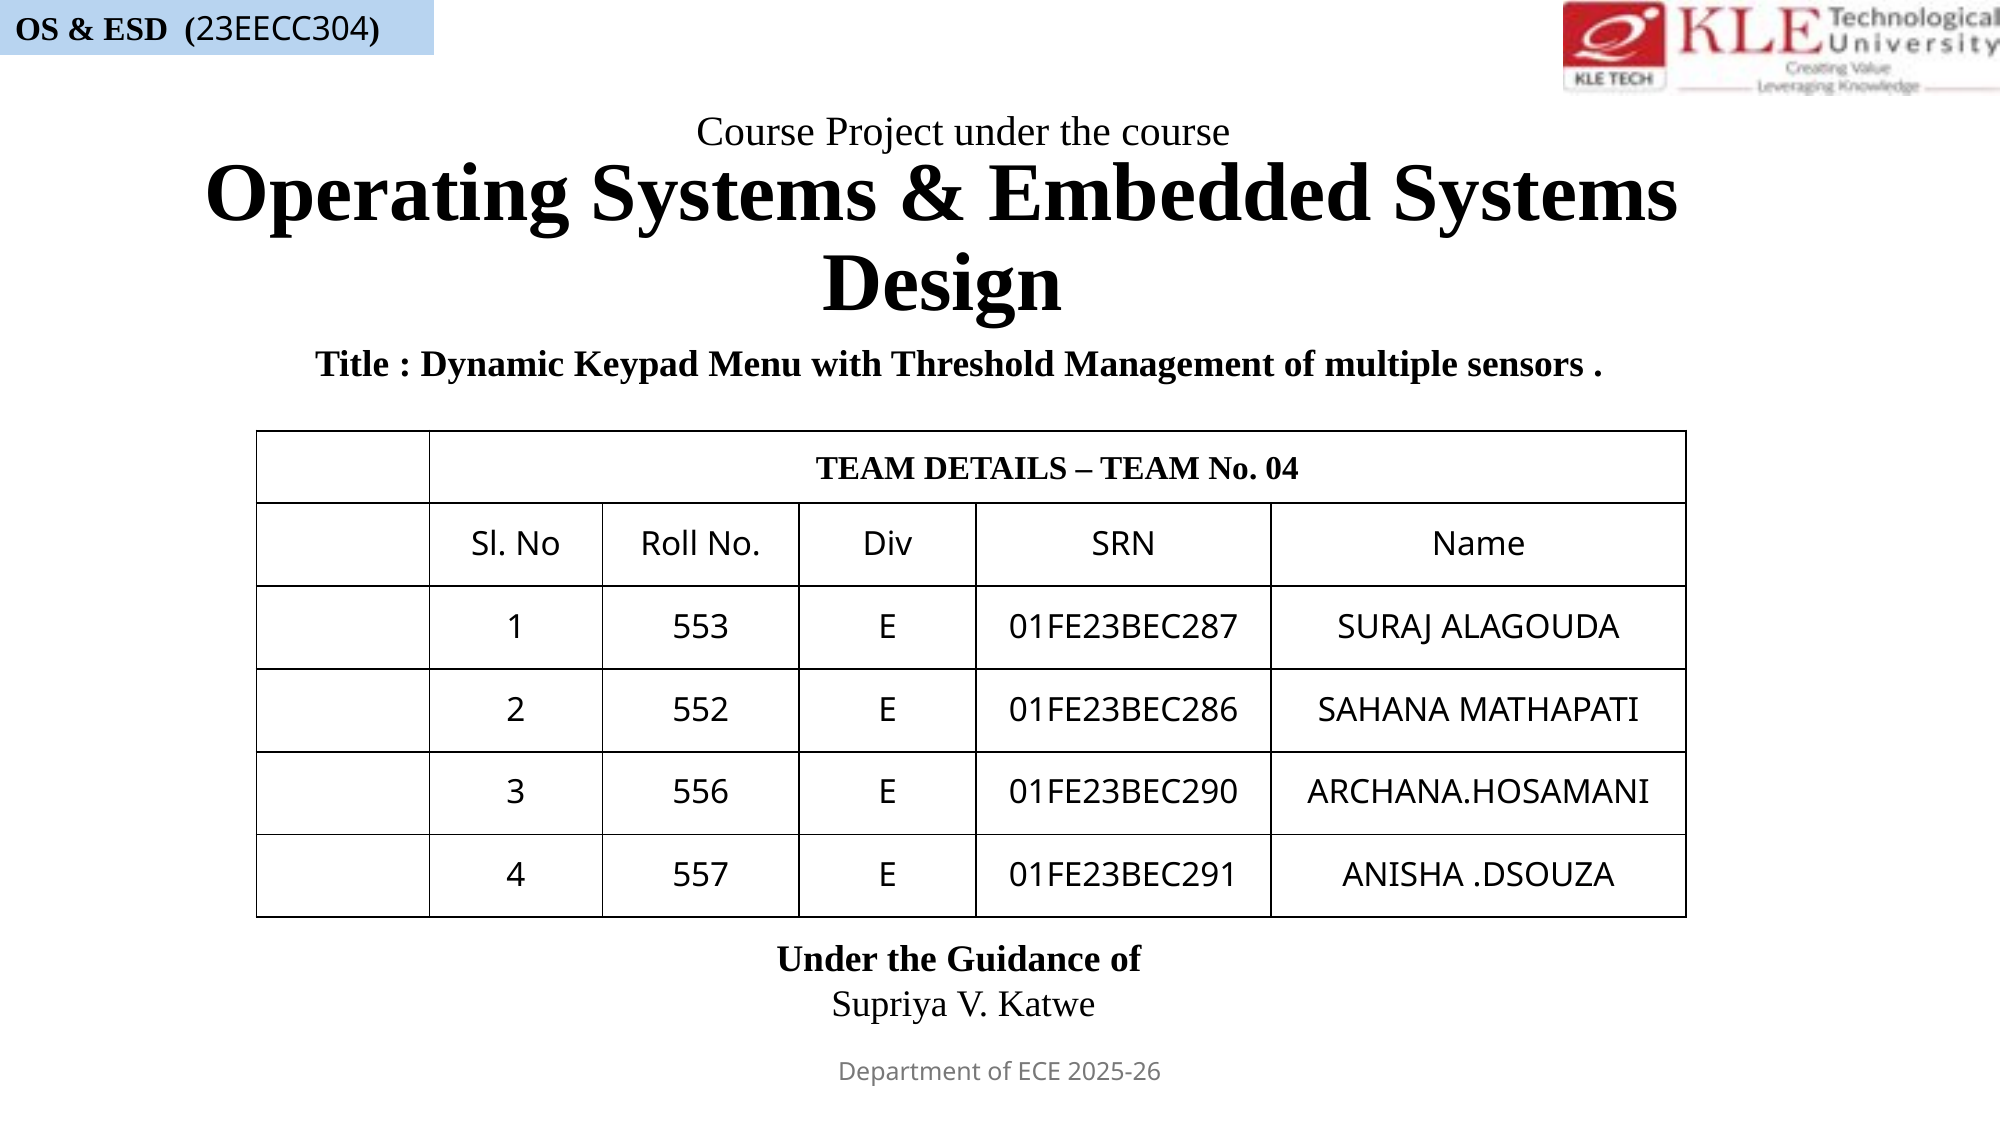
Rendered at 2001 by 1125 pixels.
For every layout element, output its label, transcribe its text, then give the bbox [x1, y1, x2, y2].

table_header TEAM DETAILS – TEAM No. 04 [430, 432, 1685, 502]
table_cell 01FE23BEC291 [977, 835, 1270, 916]
table_cell 01FE23BEC290 [977, 753, 1270, 834]
text_box Title : Dynamic Keypad Menu with Threshold Management of multiple sensors . [300, 331, 1715, 392]
table_cell 556 [603, 753, 798, 834]
table_cell 557 [603, 835, 798, 916]
table_cell [257, 670, 429, 751]
table_cell 01FE23BEC287 [977, 587, 1270, 668]
table_cell Div [800, 504, 975, 585]
table_cell [257, 835, 429, 916]
table_cell Roll No. [603, 504, 798, 585]
table_cell E [800, 753, 975, 834]
table_cell ARCHANA.HOSAMANI [1272, 753, 1685, 834]
table_cell 1 [430, 587, 602, 668]
table_cell E [800, 835, 975, 916]
table_cell 01FE23BEC286 [977, 670, 1270, 751]
table_cell E [800, 670, 975, 751]
table_cell E [800, 587, 975, 668]
table_cell [257, 504, 429, 585]
table_header [257, 432, 429, 502]
picture [1562, 0, 2000, 96]
table_cell 2 [430, 670, 602, 751]
table_cell [257, 587, 429, 668]
table_cell Name [1272, 504, 1685, 585]
text_box Course Project under the course [214, 96, 1671, 161]
table_cell 553 [603, 587, 798, 668]
text_box OS & ESD (23EECC304) [0, 0, 434, 55]
table_cell [257, 753, 429, 834]
table_cell 3 [430, 753, 602, 834]
table_cell ANISHA .DSOUZA [1272, 835, 1685, 916]
footer Department of ECE 2025-26 [662, 1042, 1338, 1103]
table_cell 552 [603, 670, 798, 751]
table_cell SURAJ ALAGOUDA [1272, 587, 1685, 668]
table_cell Sl. No [430, 504, 602, 585]
table_cell SRN [977, 504, 1270, 585]
table_cell 4 [430, 835, 602, 916]
table_cell SAHANA MATHAPATI [1272, 670, 1685, 751]
text_box Under the Guidance of Supriya V. Katwe [256, 927, 1671, 1032]
title Operating Systems & Embedded Systems Design [144, 86, 1742, 336]
